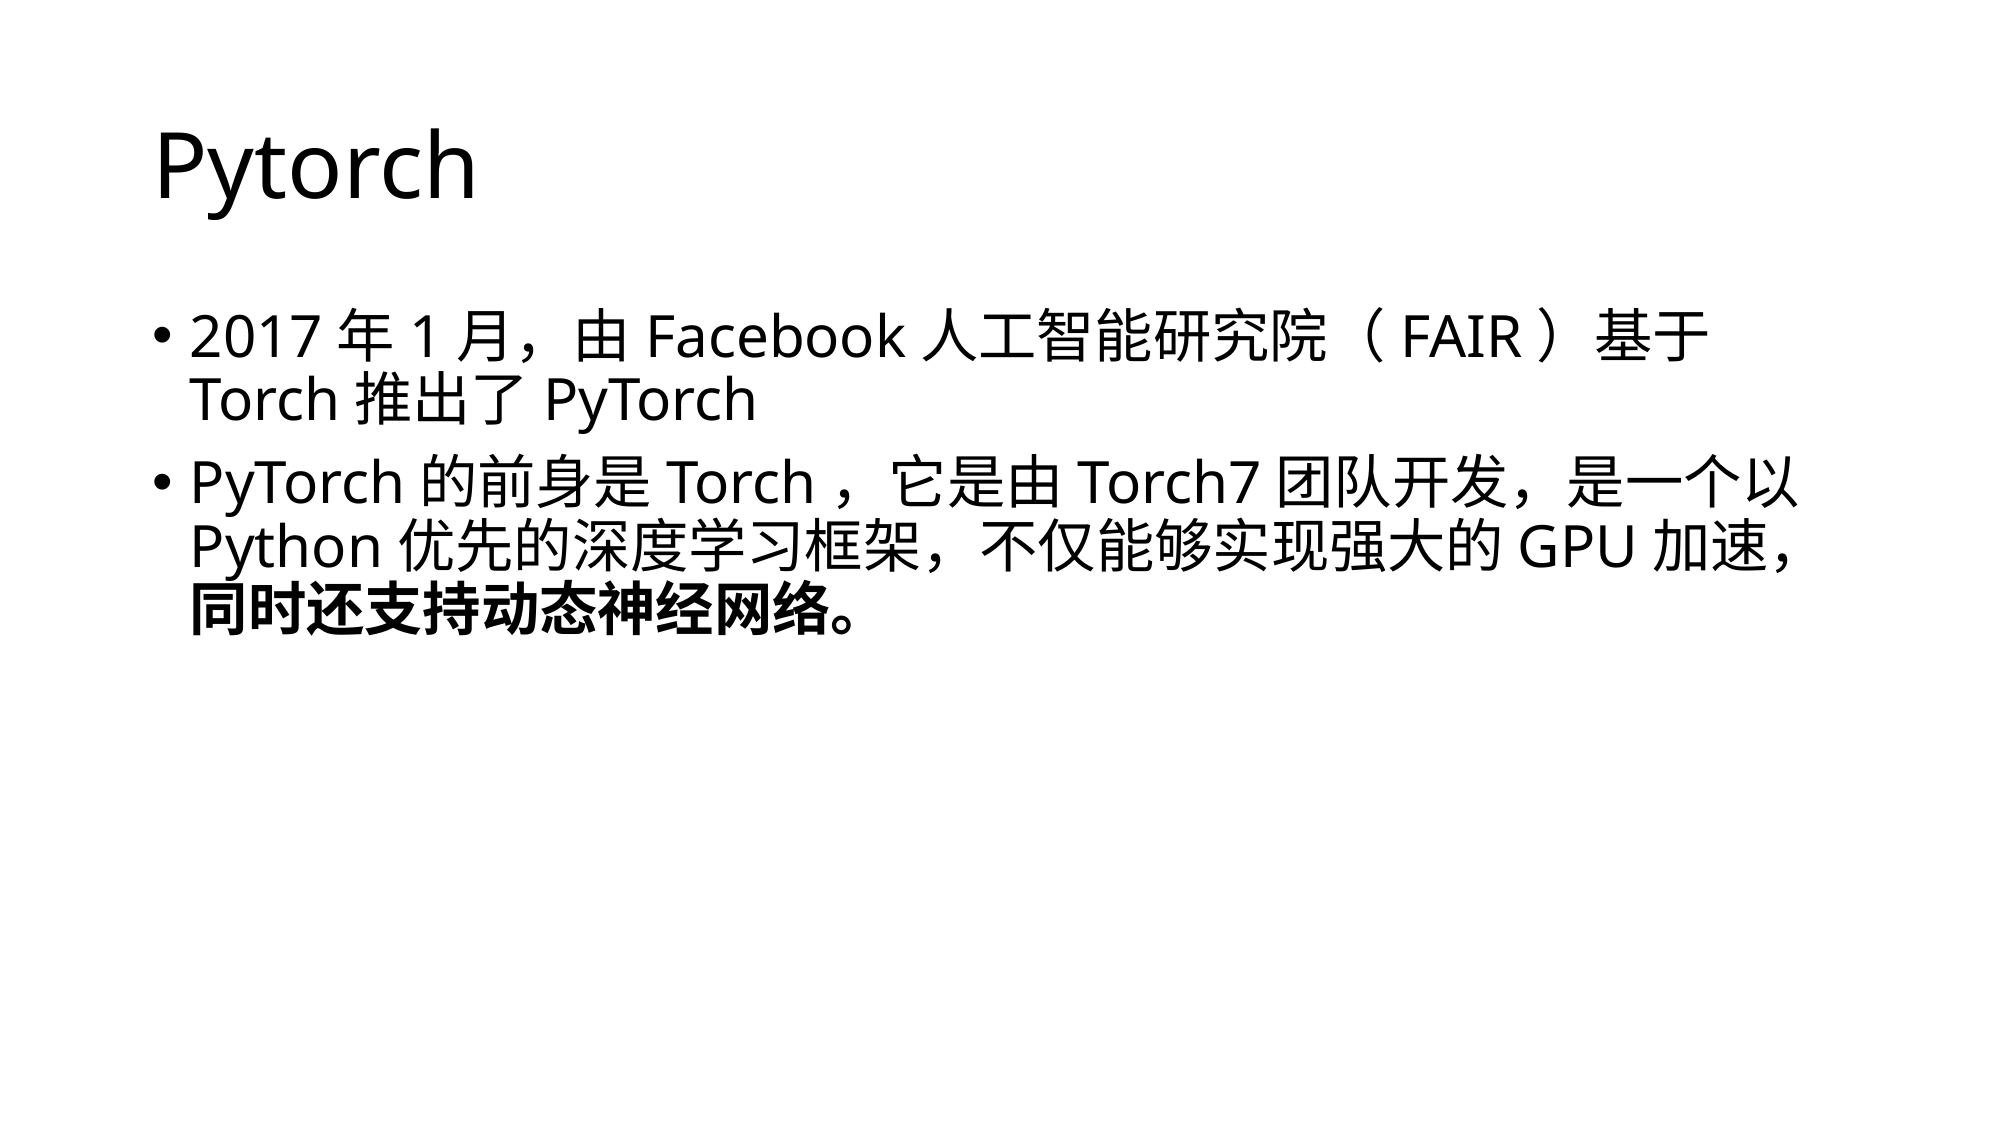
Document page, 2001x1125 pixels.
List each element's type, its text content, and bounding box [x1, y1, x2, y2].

title Pytorch [137, 59, 1863, 278]
list 2017年1月，由Facebook人工智能研究院（FAIR）基于Torch推出了PyTorch PyTorch的前身是Torch，它是由Torch7团队开发，是一个以Python优先的深度学习框架，不仅能够实现强大的GPU加速，同时还支持动态神经网络。 [137, 299, 1863, 1014]
